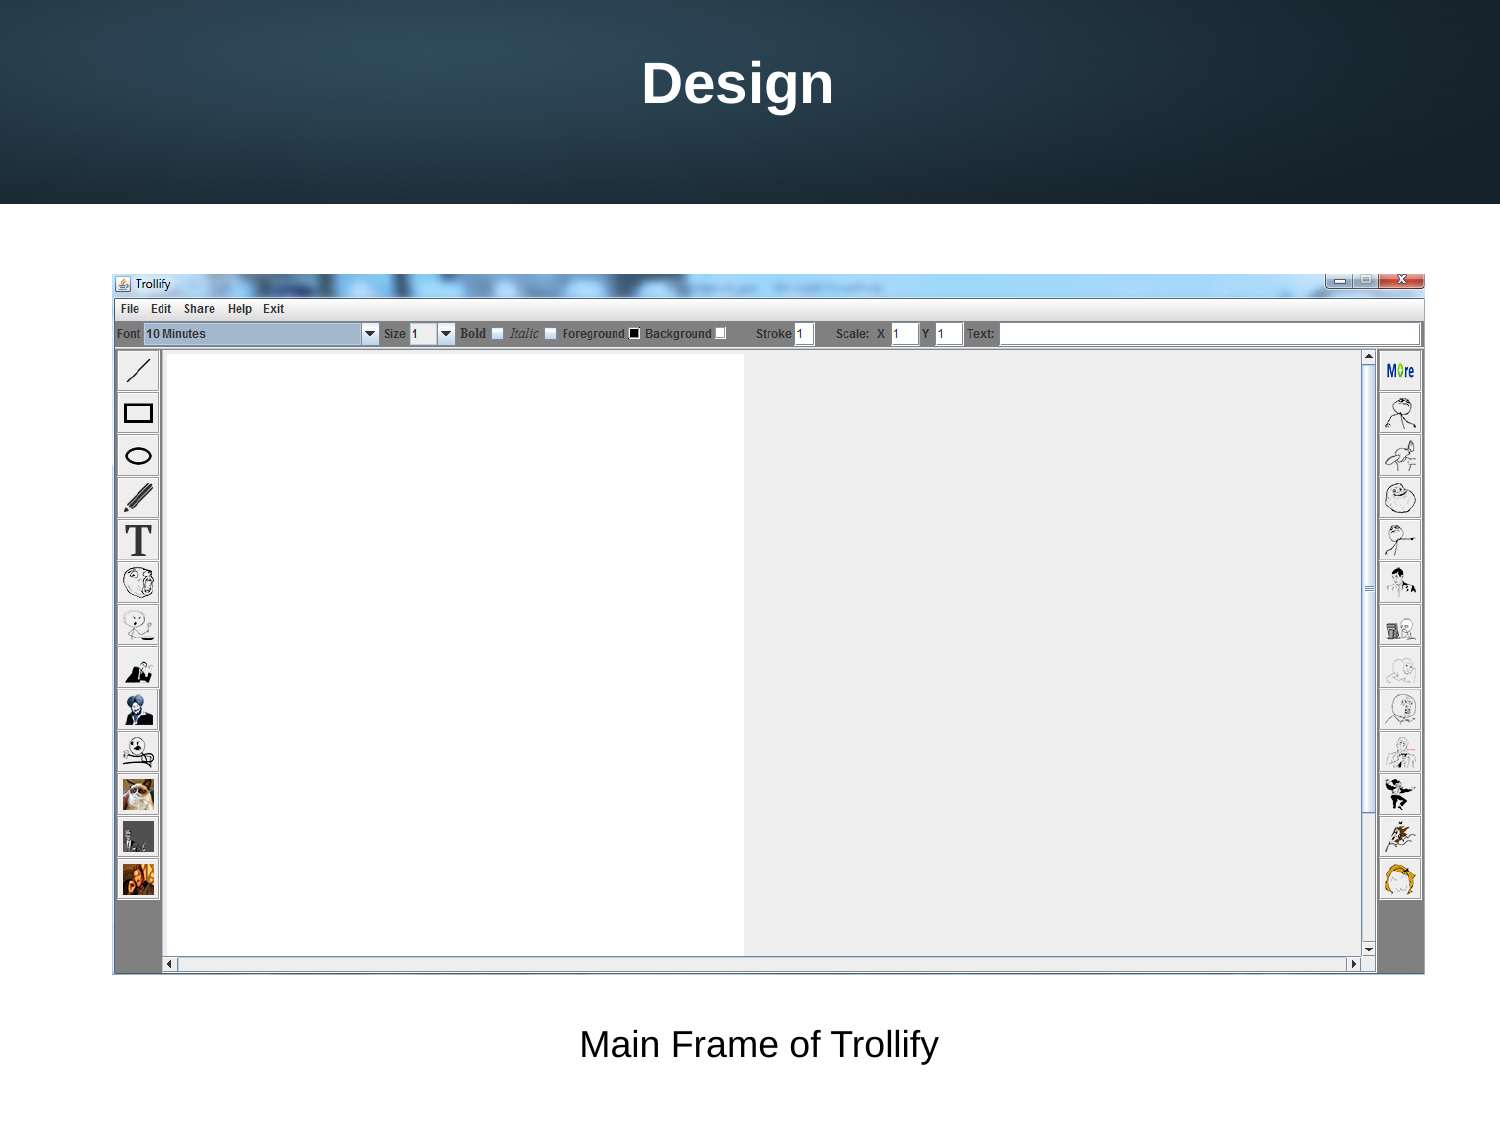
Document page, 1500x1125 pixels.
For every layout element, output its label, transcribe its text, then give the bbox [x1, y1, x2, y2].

picture [0, 0, 1500, 204]
picture [112, 274, 1426, 976]
text_box Main Frame of Trollify [564, 1012, 955, 1073]
